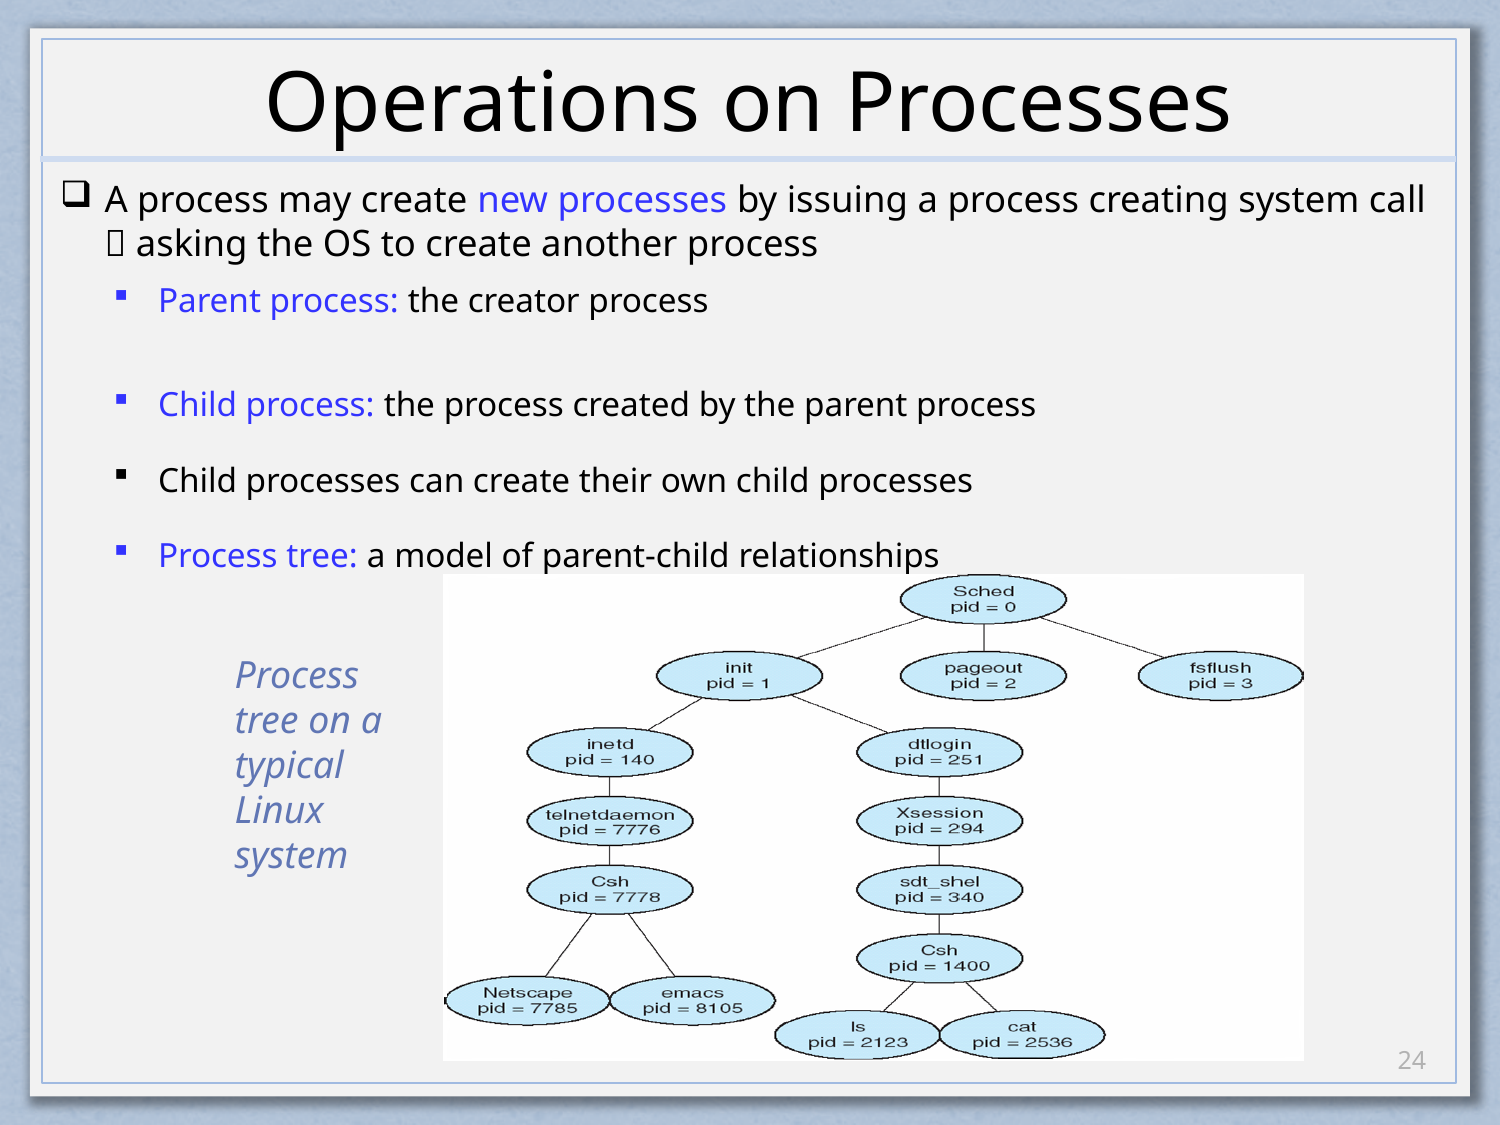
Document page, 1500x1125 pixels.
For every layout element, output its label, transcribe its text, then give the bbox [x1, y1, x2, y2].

text_box Process tree on a typical Linux system [219, 643, 436, 884]
list A process may create new processes by issuing a process creating system call  asking the OS to create another process Parent process: the creator process Child process: the process created by the parent process Child processes can create their own child processes Process tree: a model of parent-child relationships [45, 168, 1455, 583]
slide_number 23 [1367, 1045, 1457, 1079]
title Operations on Processes [41, 40, 1457, 157]
picture [443, 573, 1305, 1062]
